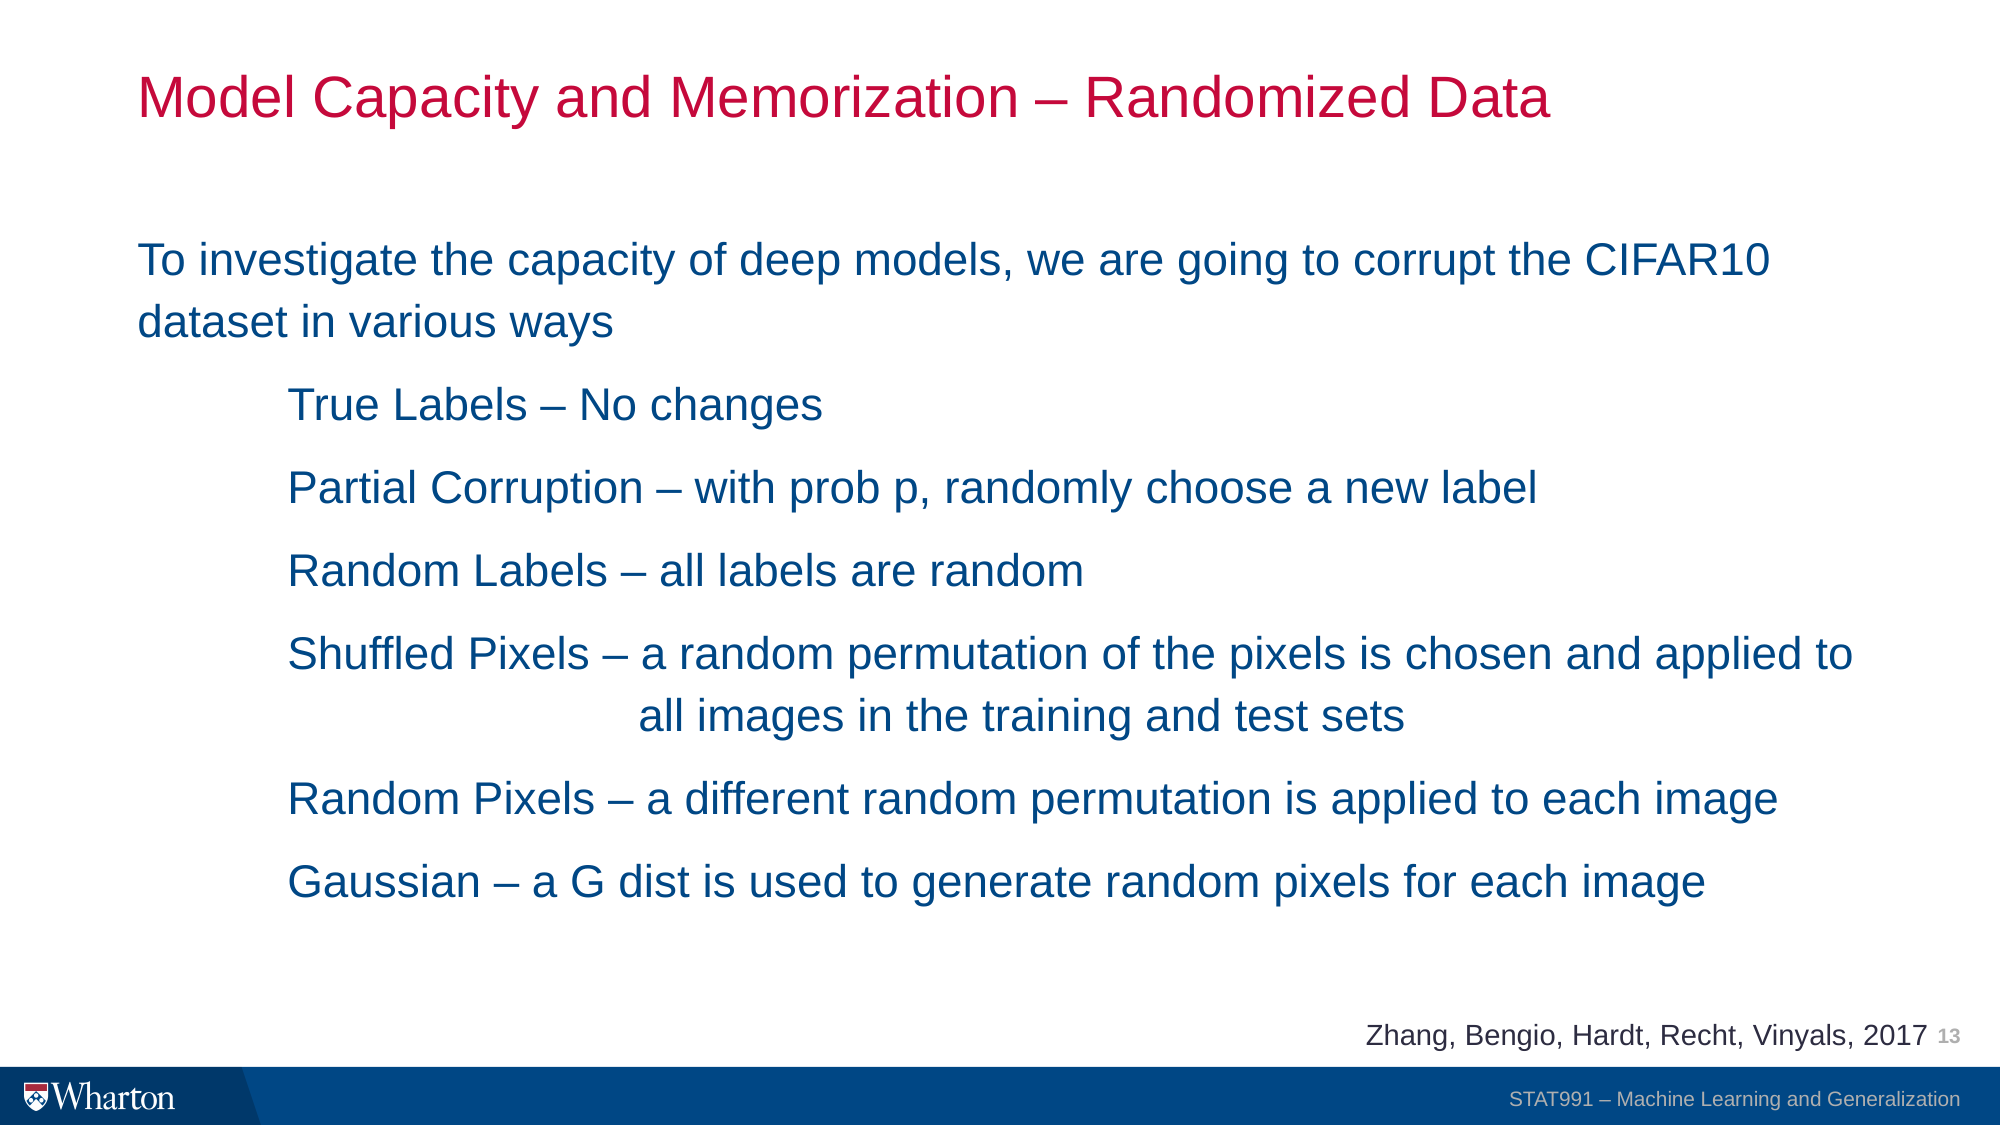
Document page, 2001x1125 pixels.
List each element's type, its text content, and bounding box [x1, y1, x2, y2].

picture [24, 1081, 175, 1111]
slide_number 13 [1525, 1004, 1976, 1065]
text_box Zhang, Bengio, Hardt, Recht, Vinyals, 2017 [1177, 1008, 1944, 1059]
footer STAT991 – Machine Learning and Generalization [1300, 1068, 1976, 1125]
list To investigate the capacity of deep models, we are going to corrupt the CIFAR10 dataset in various ways True Labels – No changes Partial Corruption – with prob p, randomly choose a new label Random Labels – all labels are random Shuffled Pixels – a random permutation of the pixels is chosen and applied to all images in the training and test sets Random Pixels – a different random permutation is applied to each image Gaussian – a G dist is used to generate random pixels for each image [137, 214, 1863, 929]
title Model Capacity and Memorization – Randomized Data [137, 59, 1863, 139]
